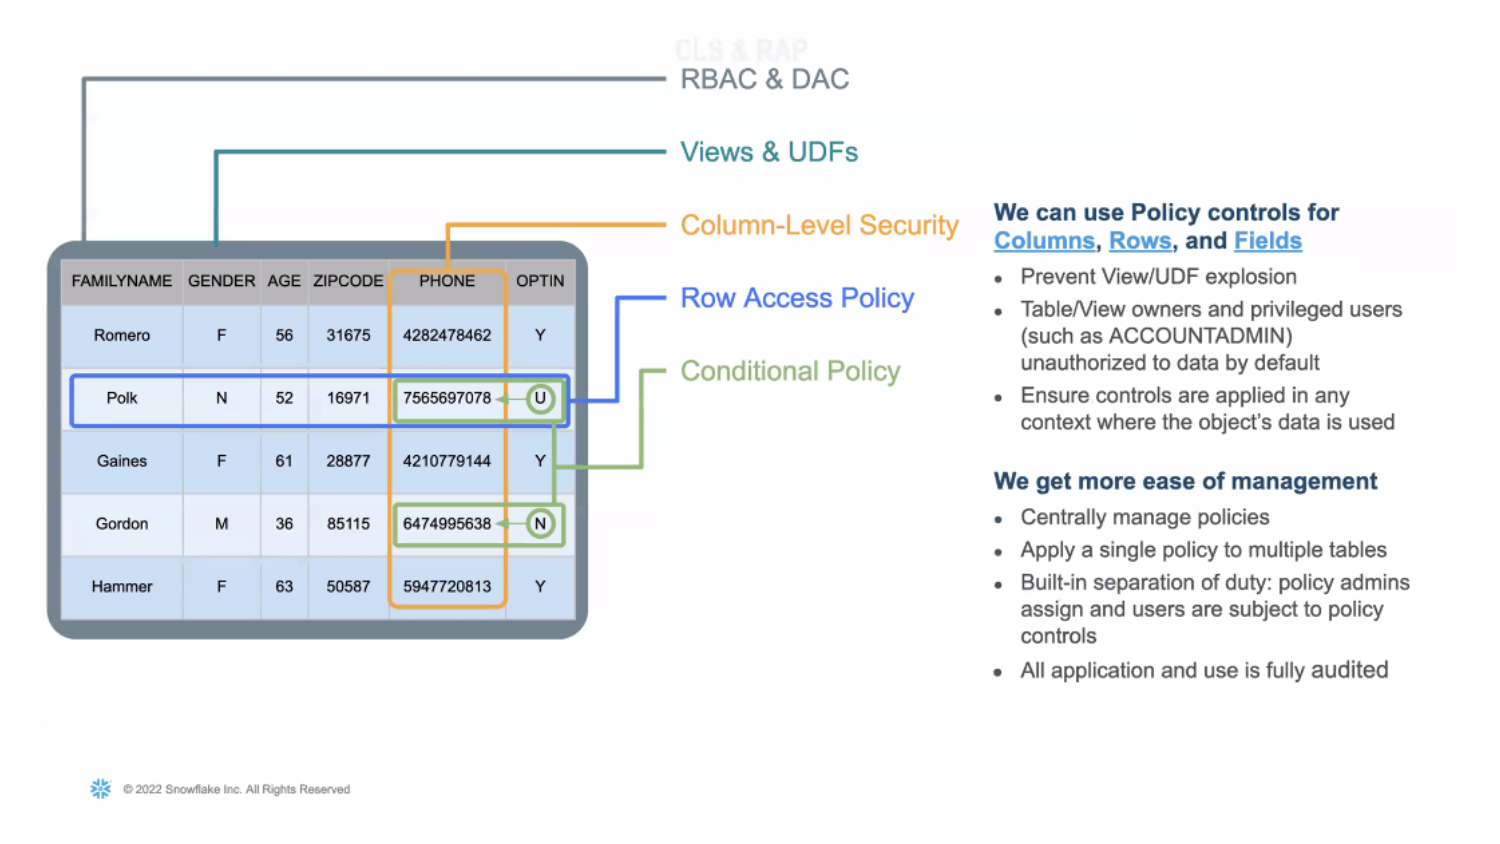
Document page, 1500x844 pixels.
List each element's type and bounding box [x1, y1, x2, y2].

picture [41, 24, 1459, 819]
